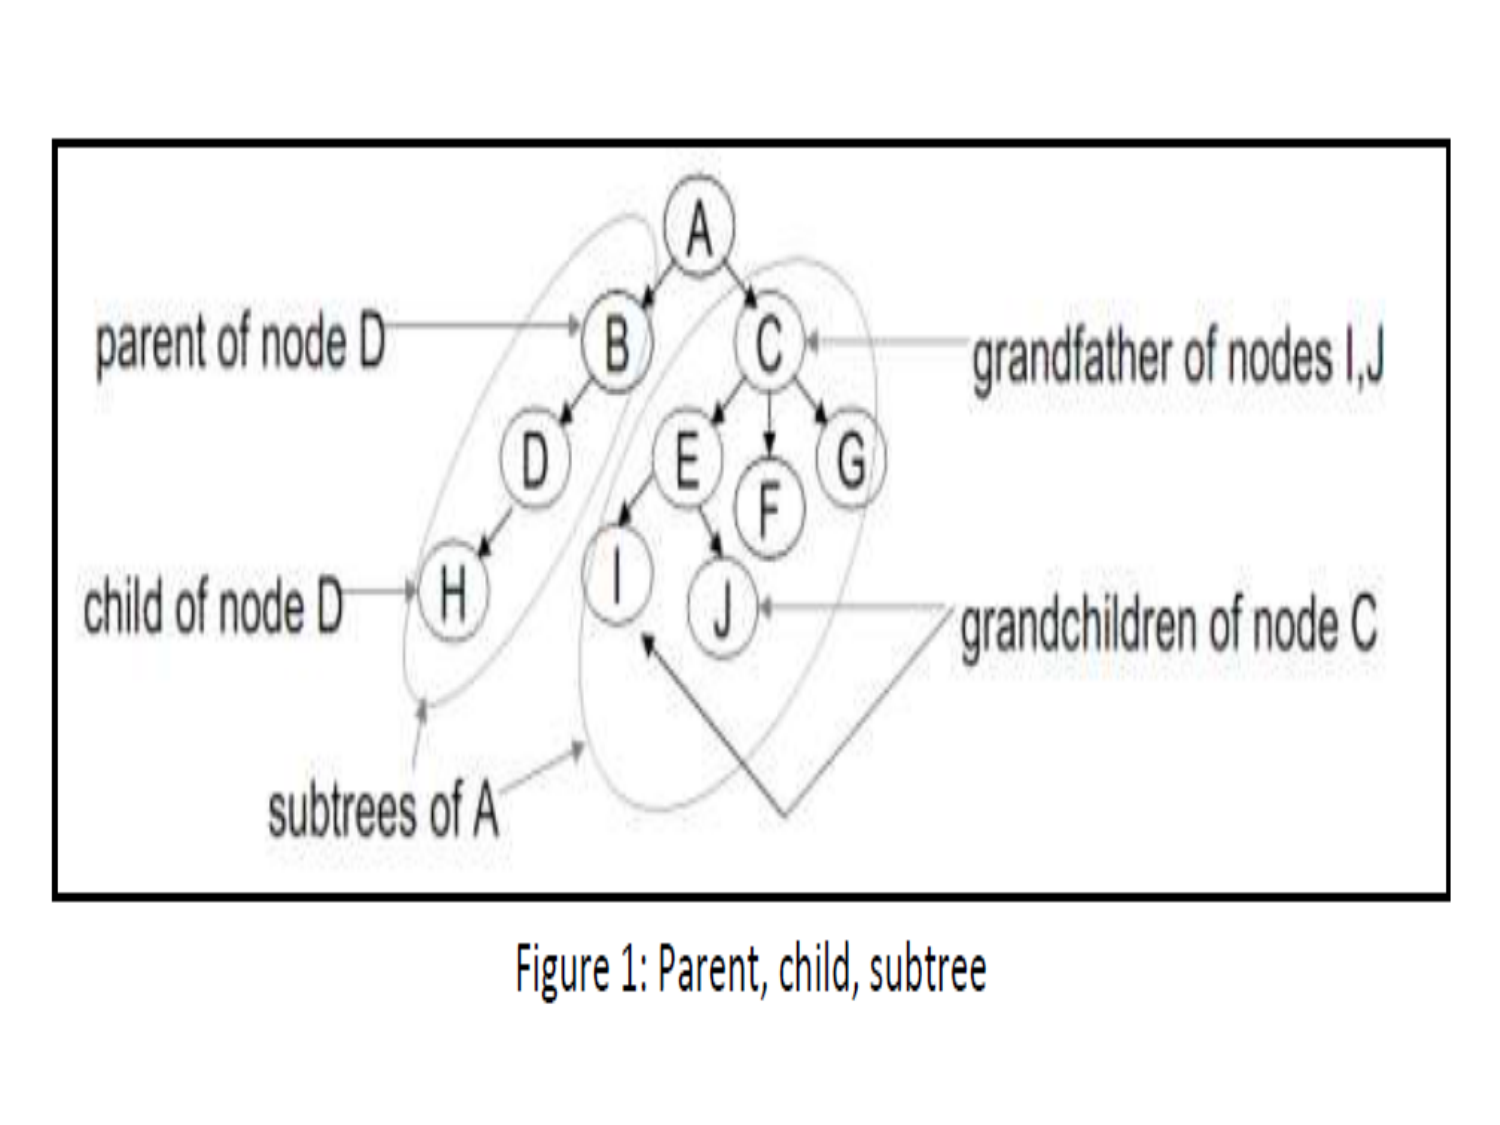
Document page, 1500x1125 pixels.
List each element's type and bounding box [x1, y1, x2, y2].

list [0, 74, 1500, 1013]
